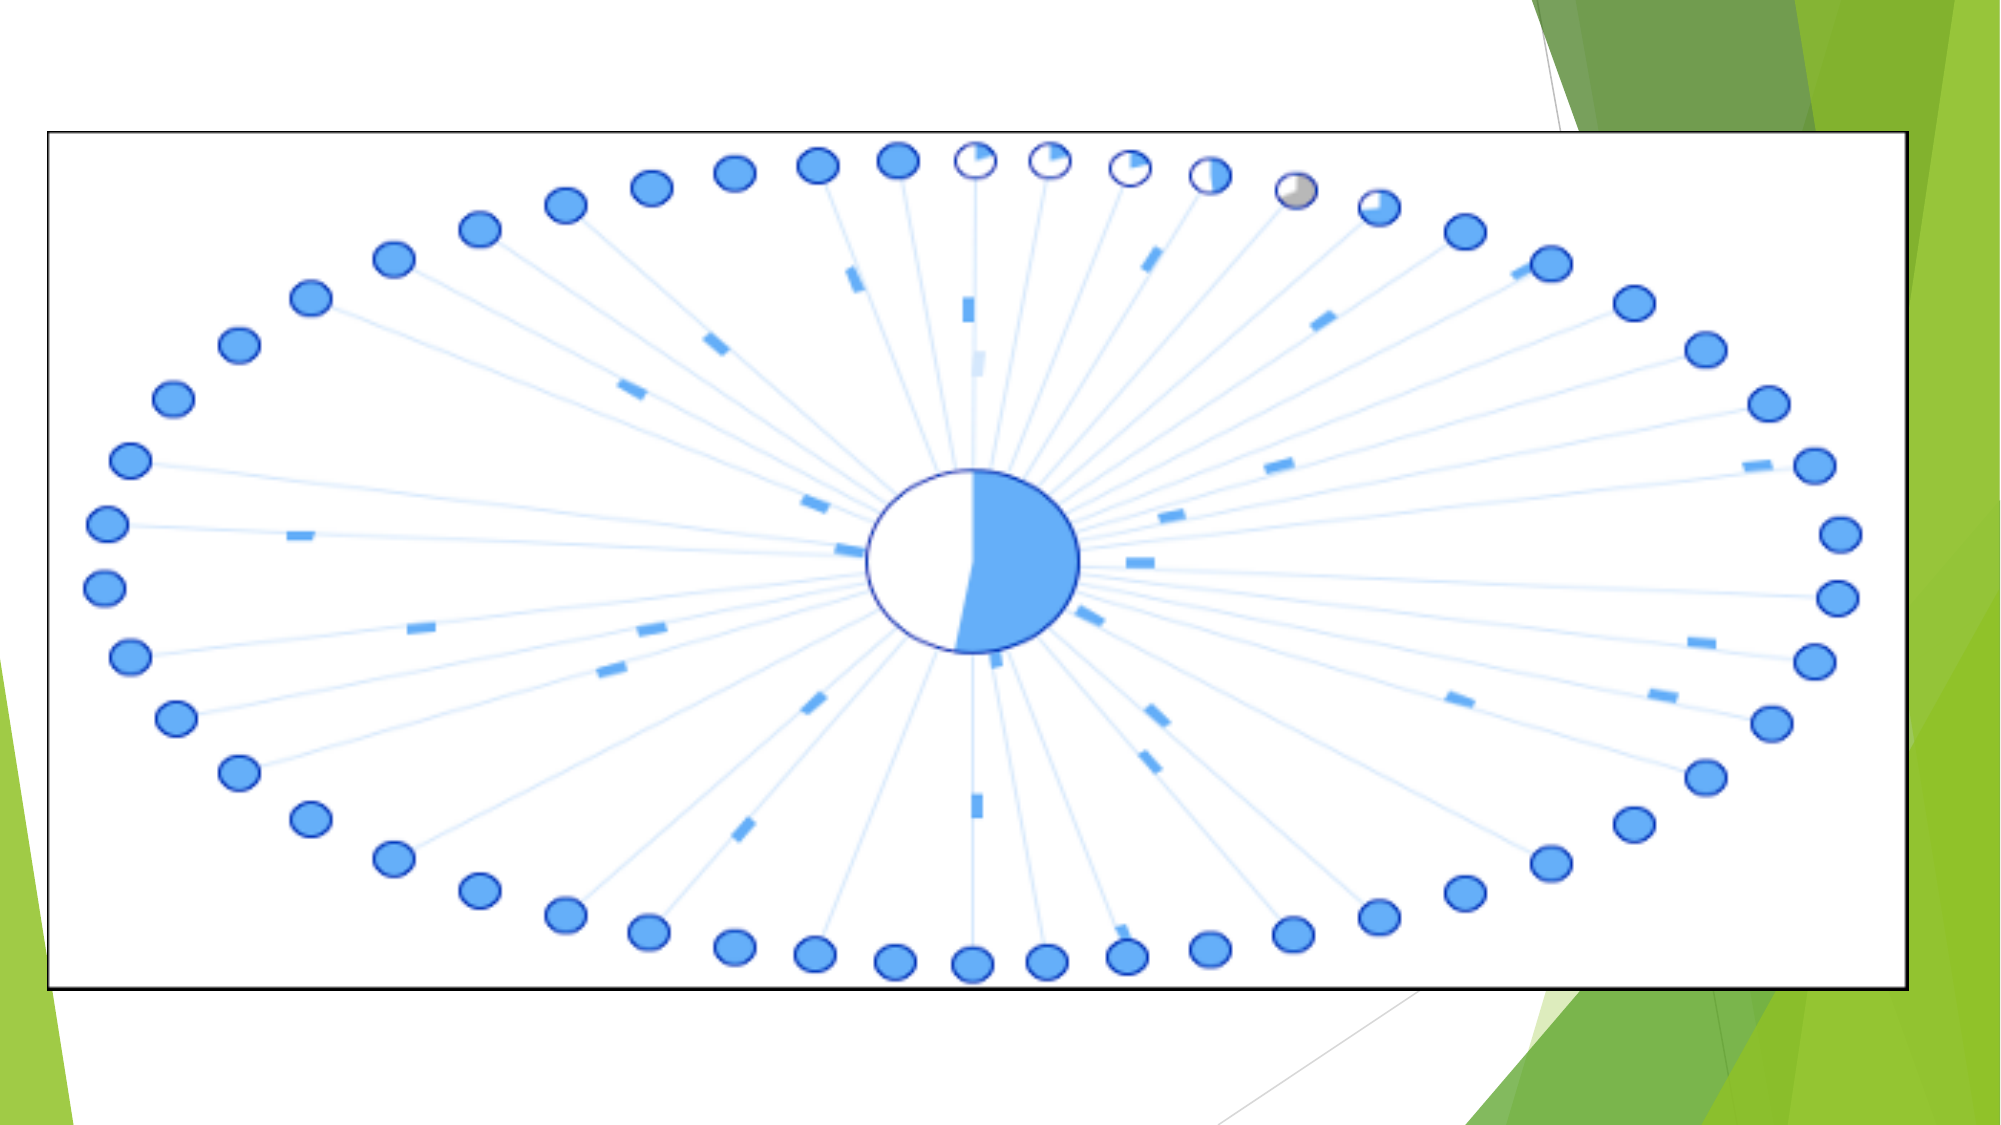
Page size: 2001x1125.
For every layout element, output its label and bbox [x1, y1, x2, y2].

picture [47, 131, 1910, 992]
